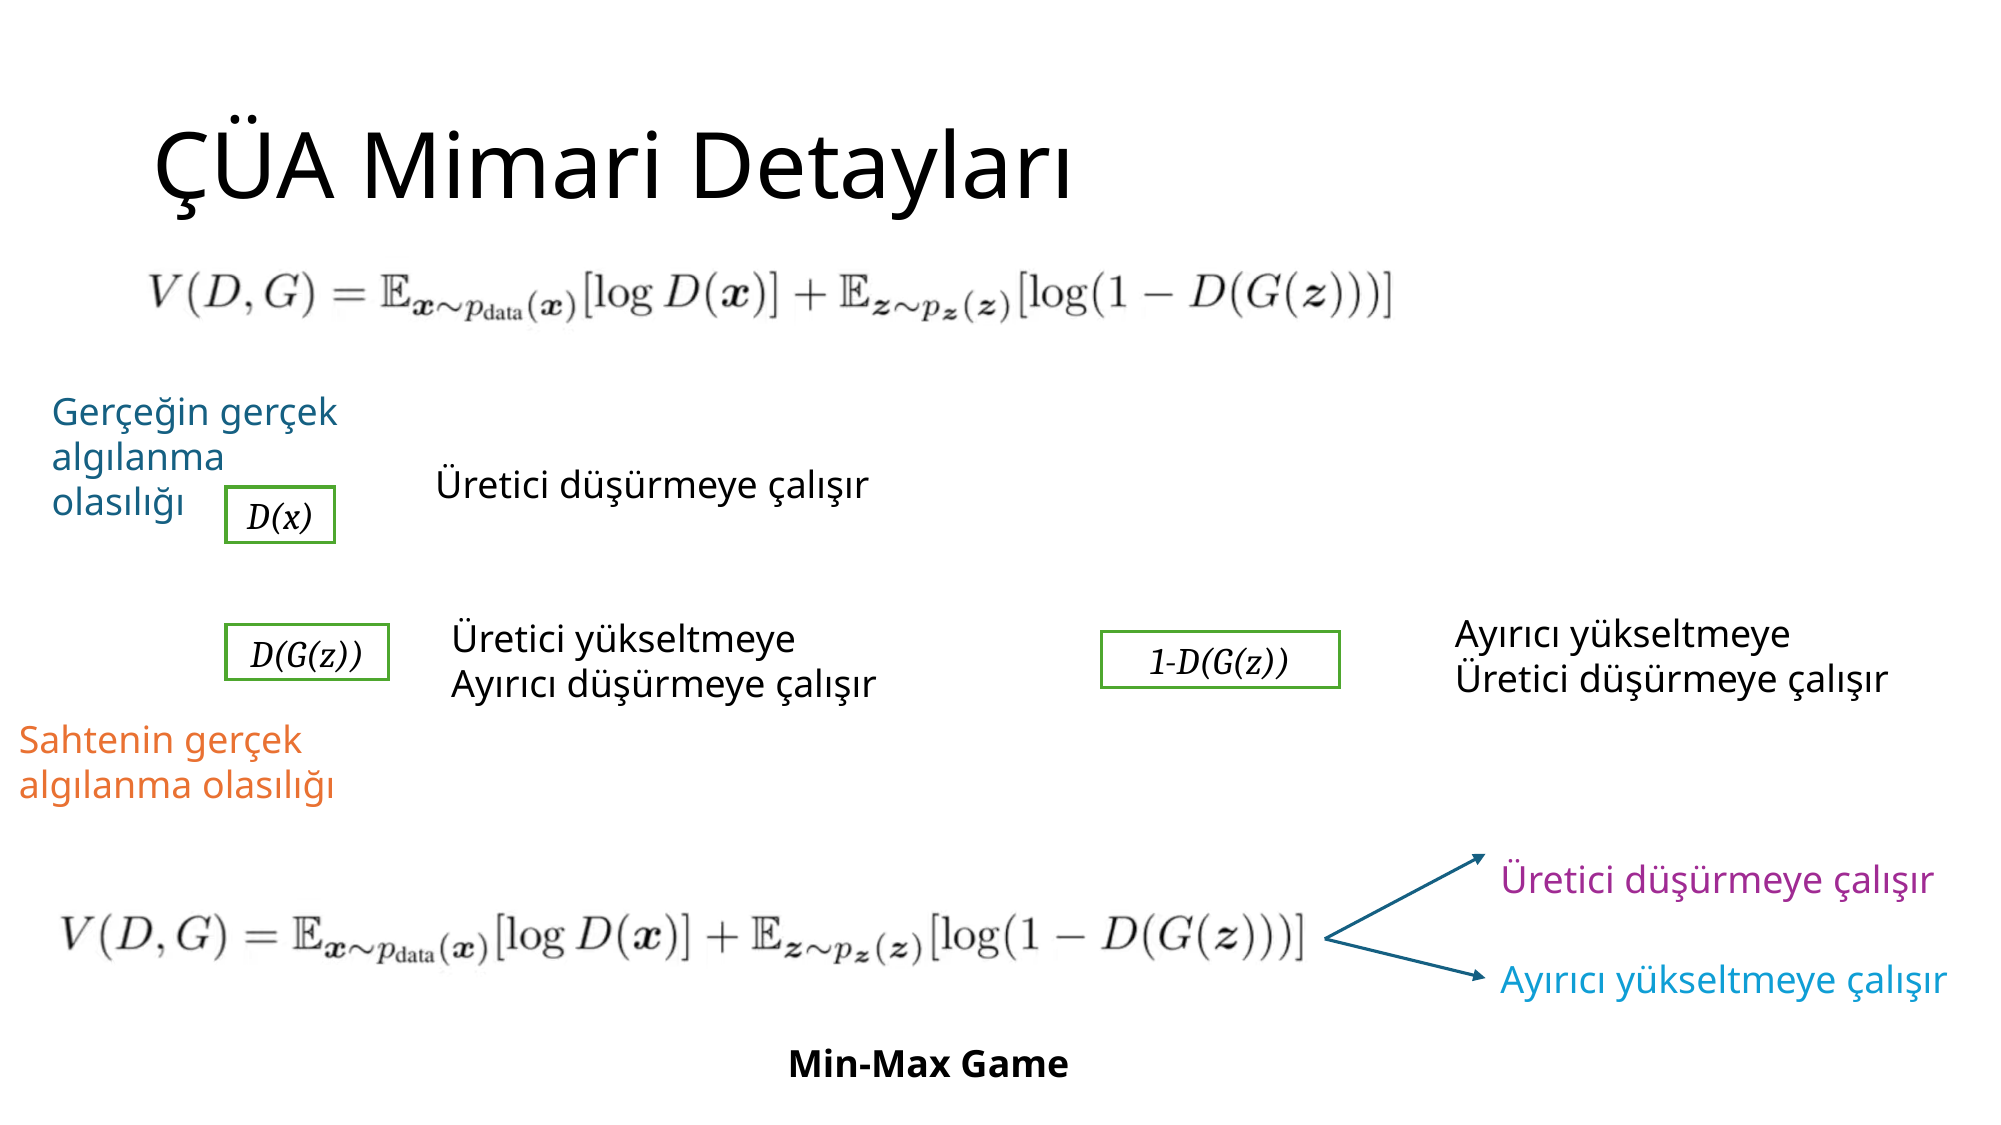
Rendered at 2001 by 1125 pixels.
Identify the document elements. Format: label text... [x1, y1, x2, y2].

text_box Ayırıcı yükseltmeye Üretici düşürmeye çalışır [1440, 602, 1974, 708]
text_box Gerçeğin gerçek algılanma olasılığı [36, 380, 374, 530]
text_box D(x) [224, 530, 336, 544]
text_box Üretici düşürmeye çalışır [420, 453, 955, 514]
text_box Min-Max Game [772, 1032, 1102, 1093]
text_box D(G(z)) [224, 623, 390, 681]
picture [136, 240, 1413, 353]
picture [49, 883, 1326, 995]
text_box Üretici yükseltmeye Ayırıcı düşürmeye çalışır [436, 607, 971, 712]
text_box Üretici düşürmeye çalışır [1485, 848, 2000, 909]
title ÇÜA Mimari Detayları [137, 59, 1863, 278]
text_box 1-D(G(z)) [1100, 630, 1341, 689]
text_box Sahtenin gerçek algılanma olasılığı [4, 708, 389, 814]
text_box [1324, 938, 1487, 979]
text_box Ayırıcı yükseltmeye çalışır [1485, 948, 1974, 1009]
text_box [1324, 853, 1487, 938]
